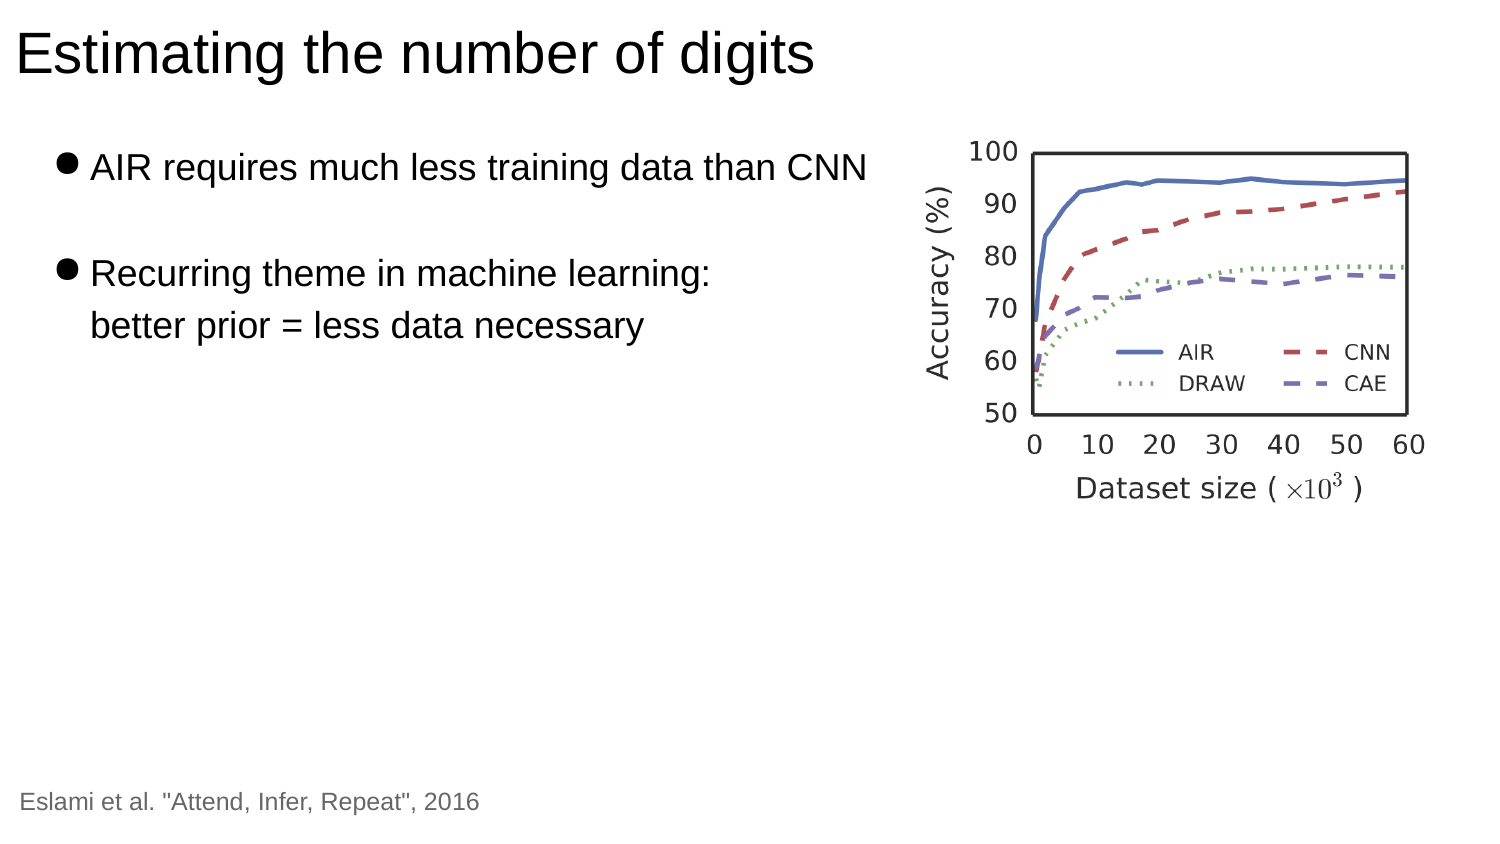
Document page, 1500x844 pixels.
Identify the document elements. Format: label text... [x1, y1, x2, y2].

title Estimating the number of digits [0, 0, 1398, 94]
text_box Eslami et al. "Attend, Infer, Repeat", 2016 [4, 770, 1403, 827]
picture [906, 120, 1441, 525]
list AIR requires much less training data than CNN Recurring theme in machine learning: better prior = less data necessary [0, 121, 1449, 765]
